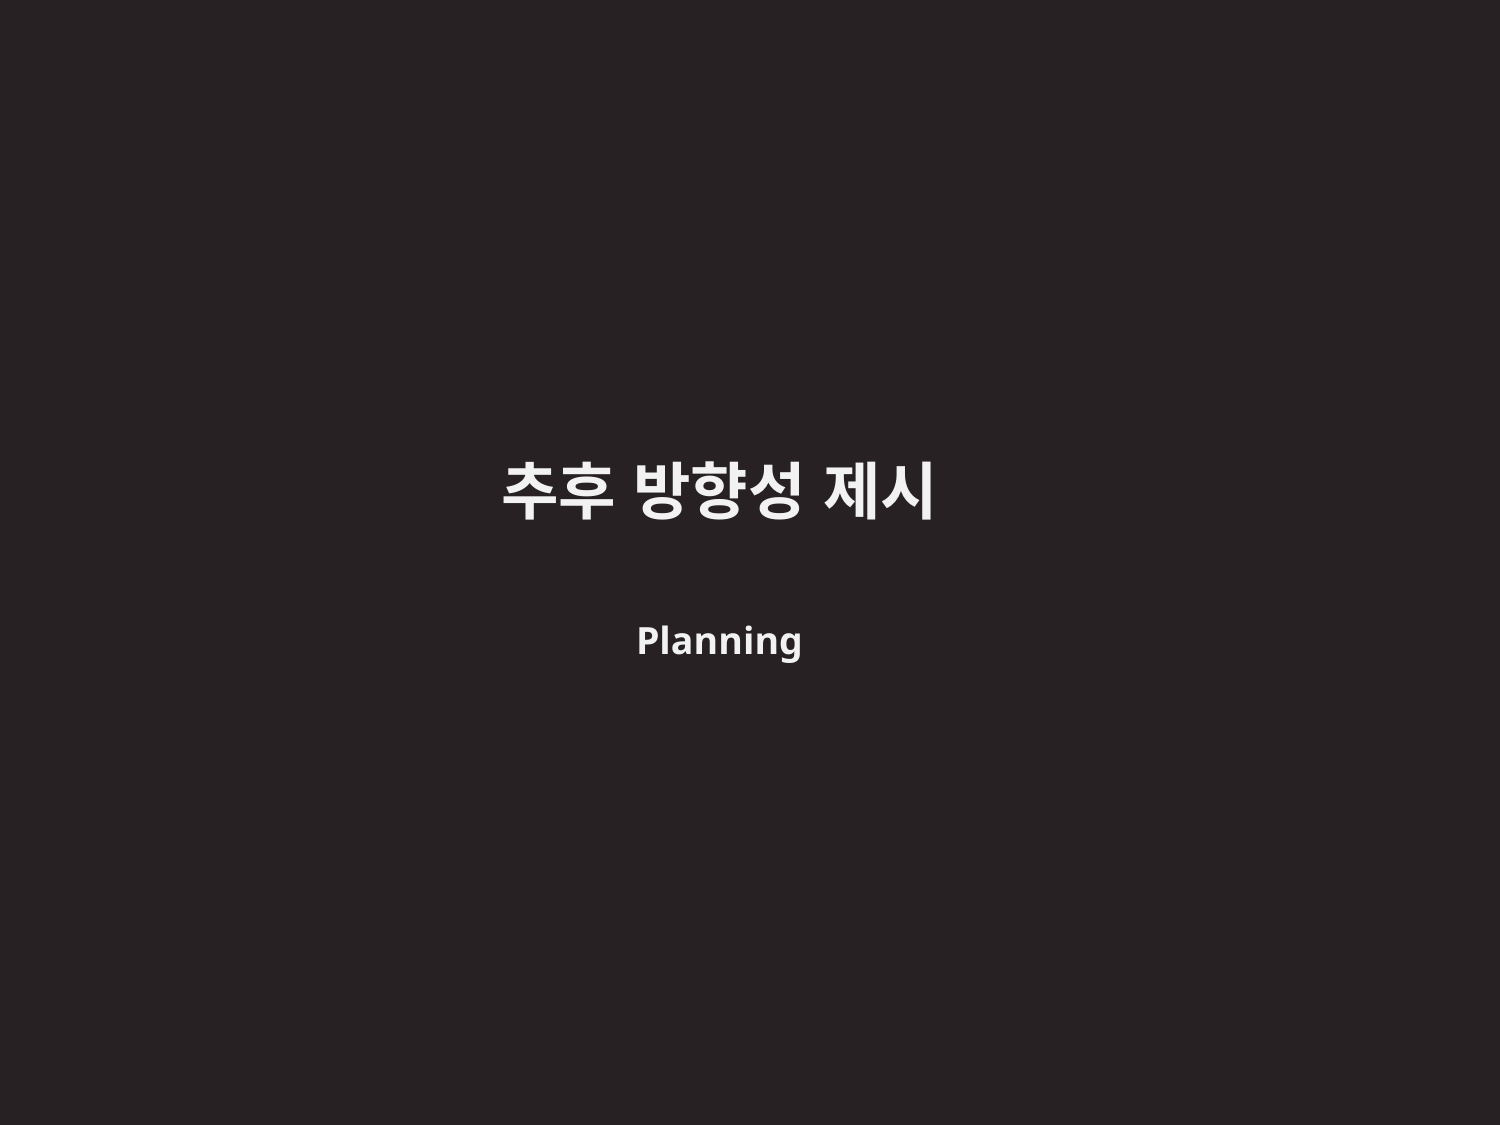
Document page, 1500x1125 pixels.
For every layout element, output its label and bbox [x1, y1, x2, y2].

text_box [462, 444, 977, 671]
